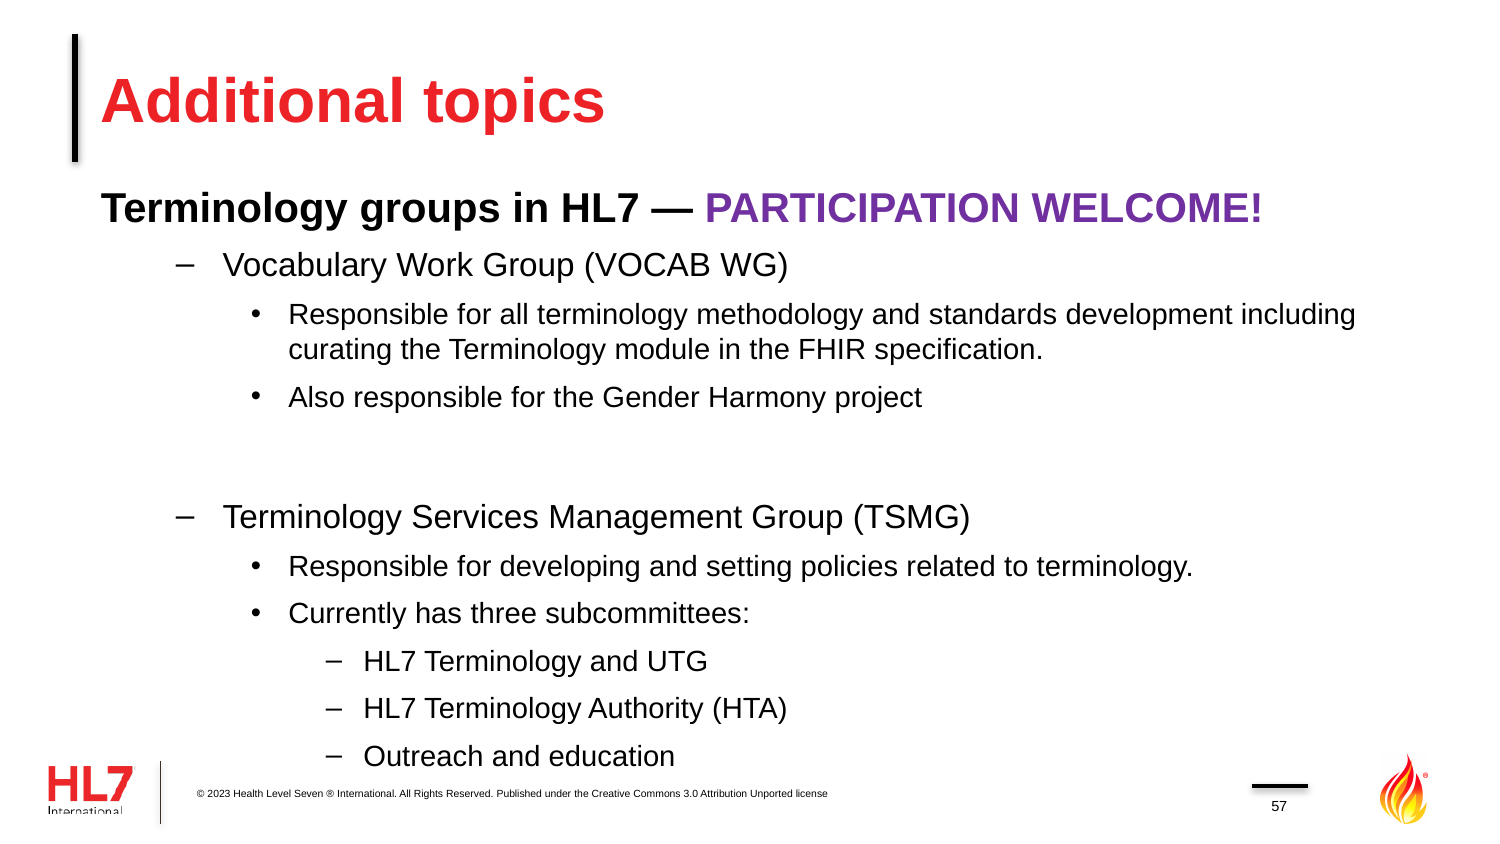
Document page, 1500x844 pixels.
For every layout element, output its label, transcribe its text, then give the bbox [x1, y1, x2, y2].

footer © 2023 Health Level Seven ® International. All Rights Reserved. Published under the Creative Commons 3.0 Attribution Unported license [196, 786, 941, 813]
list Terminology groups in HL7 — PARTICIPATION WELCOME! Vocabulary Work Group (VOCAB WG) Responsible for all terminology methodology and standards development including curating the Terminology module in the FHIR specification. Also responsible for the Gender Harmony project Terminology Services Management Group (TSMG) Responsible for developing and setting policies related to terminology. Currently has three subcommittees: HL7 Terminology and UTG HL7 Terminology Authority (HTA) Outreach and education [100, 180, 1451, 765]
picture [1380, 765, 1428, 824]
title Additional topics [100, 33, 1451, 163]
slide_number 57 [1257, 788, 1302, 815]
